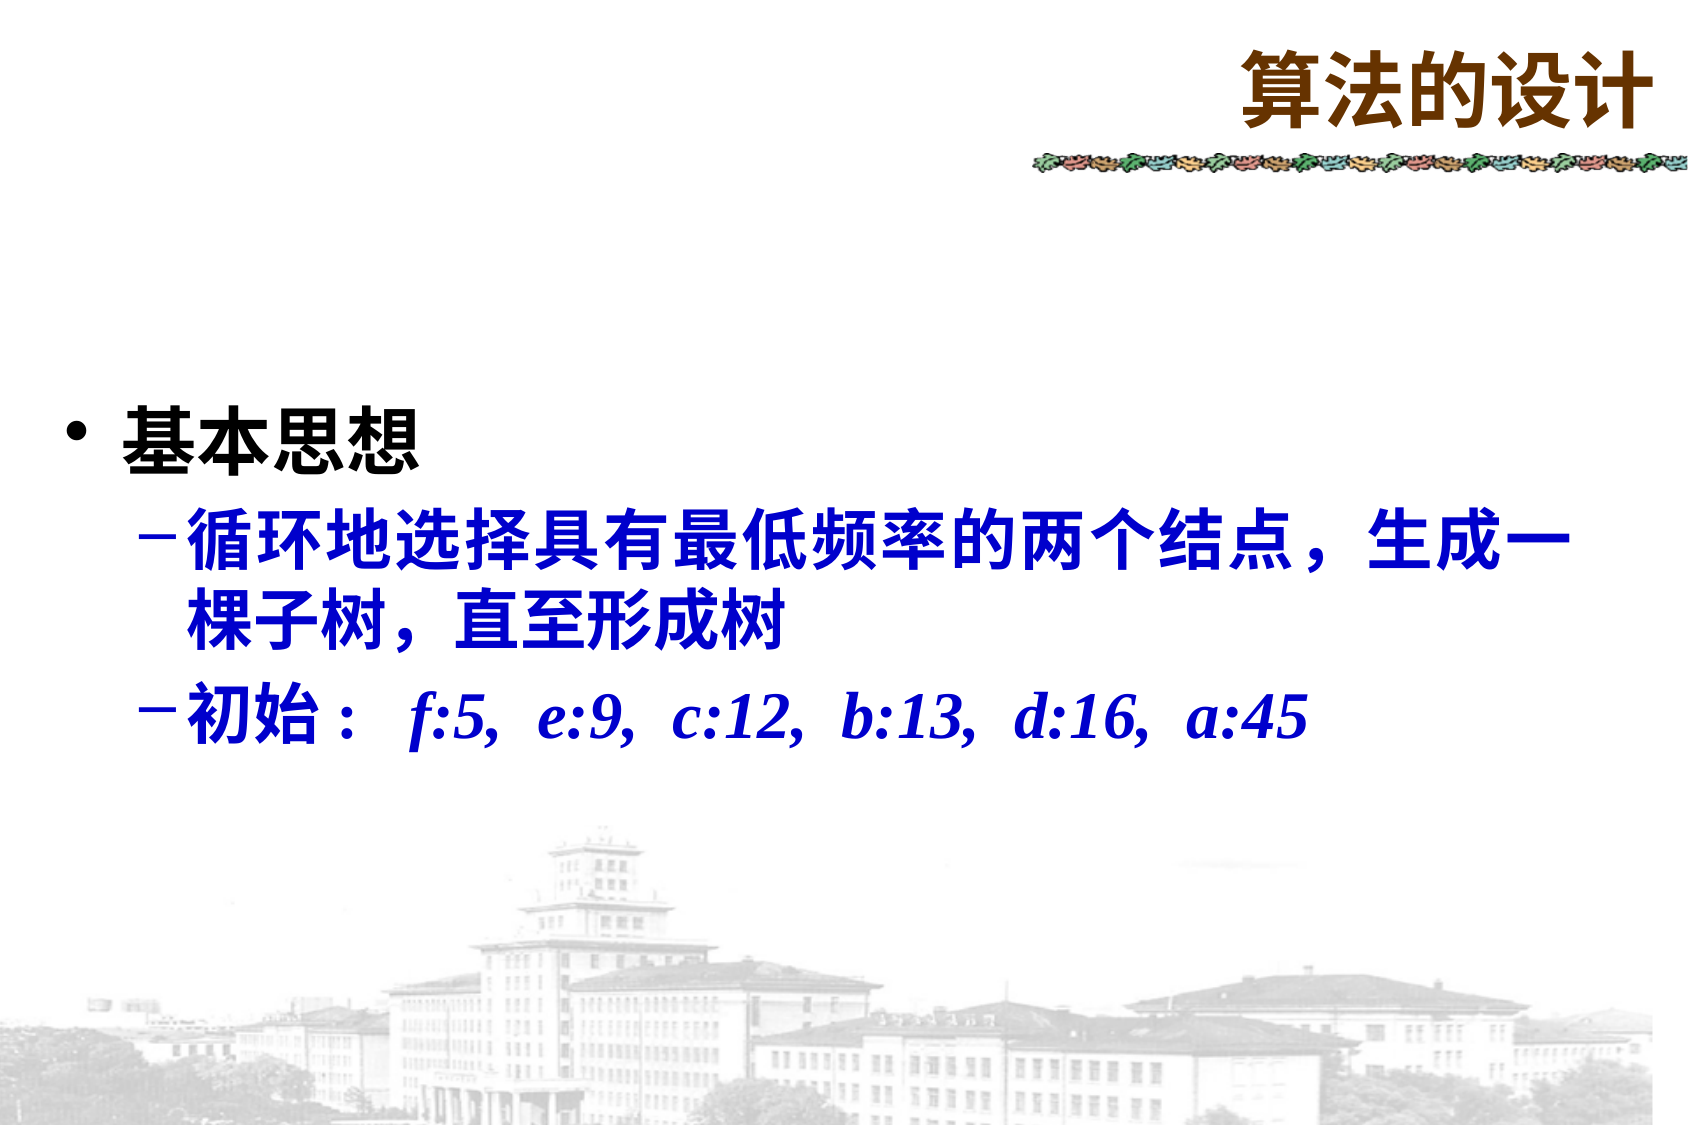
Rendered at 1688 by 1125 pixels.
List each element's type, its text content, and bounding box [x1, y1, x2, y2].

text_box 算法的设计 [1221, 31, 1674, 151]
text_box 基本思想 循环地选择具有最低频率的两个结点，生成一棵子树，直至形成树 初始: f:5, e:9, c:12, b:13, d:16, a:45 [50, 387, 1588, 825]
picture [1032, 152, 1688, 173]
picture [0, 529, 1688, 1125]
